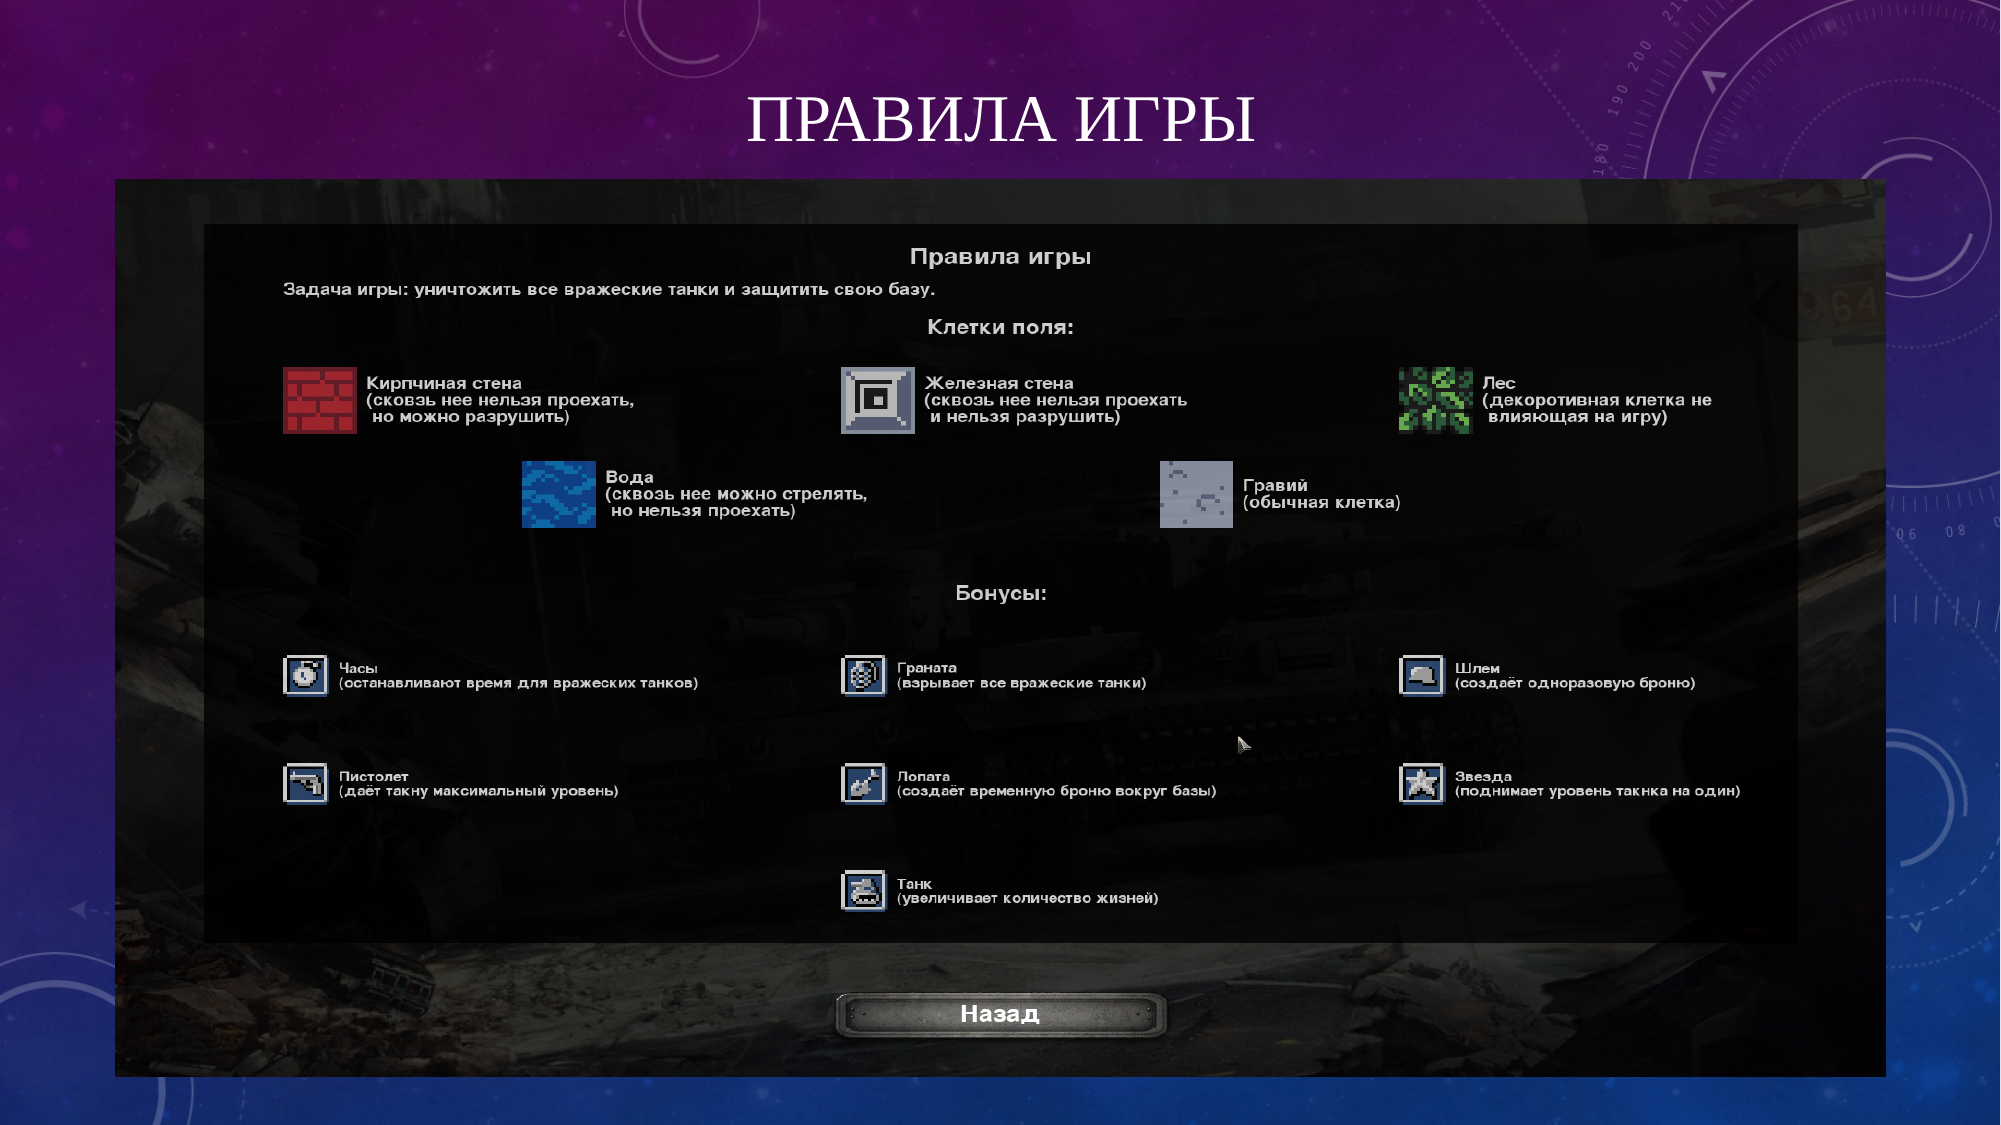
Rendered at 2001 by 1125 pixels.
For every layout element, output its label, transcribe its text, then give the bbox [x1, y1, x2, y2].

picture [0, 0, 2001, 1125]
title Правила игры [117, 39, 1886, 178]
